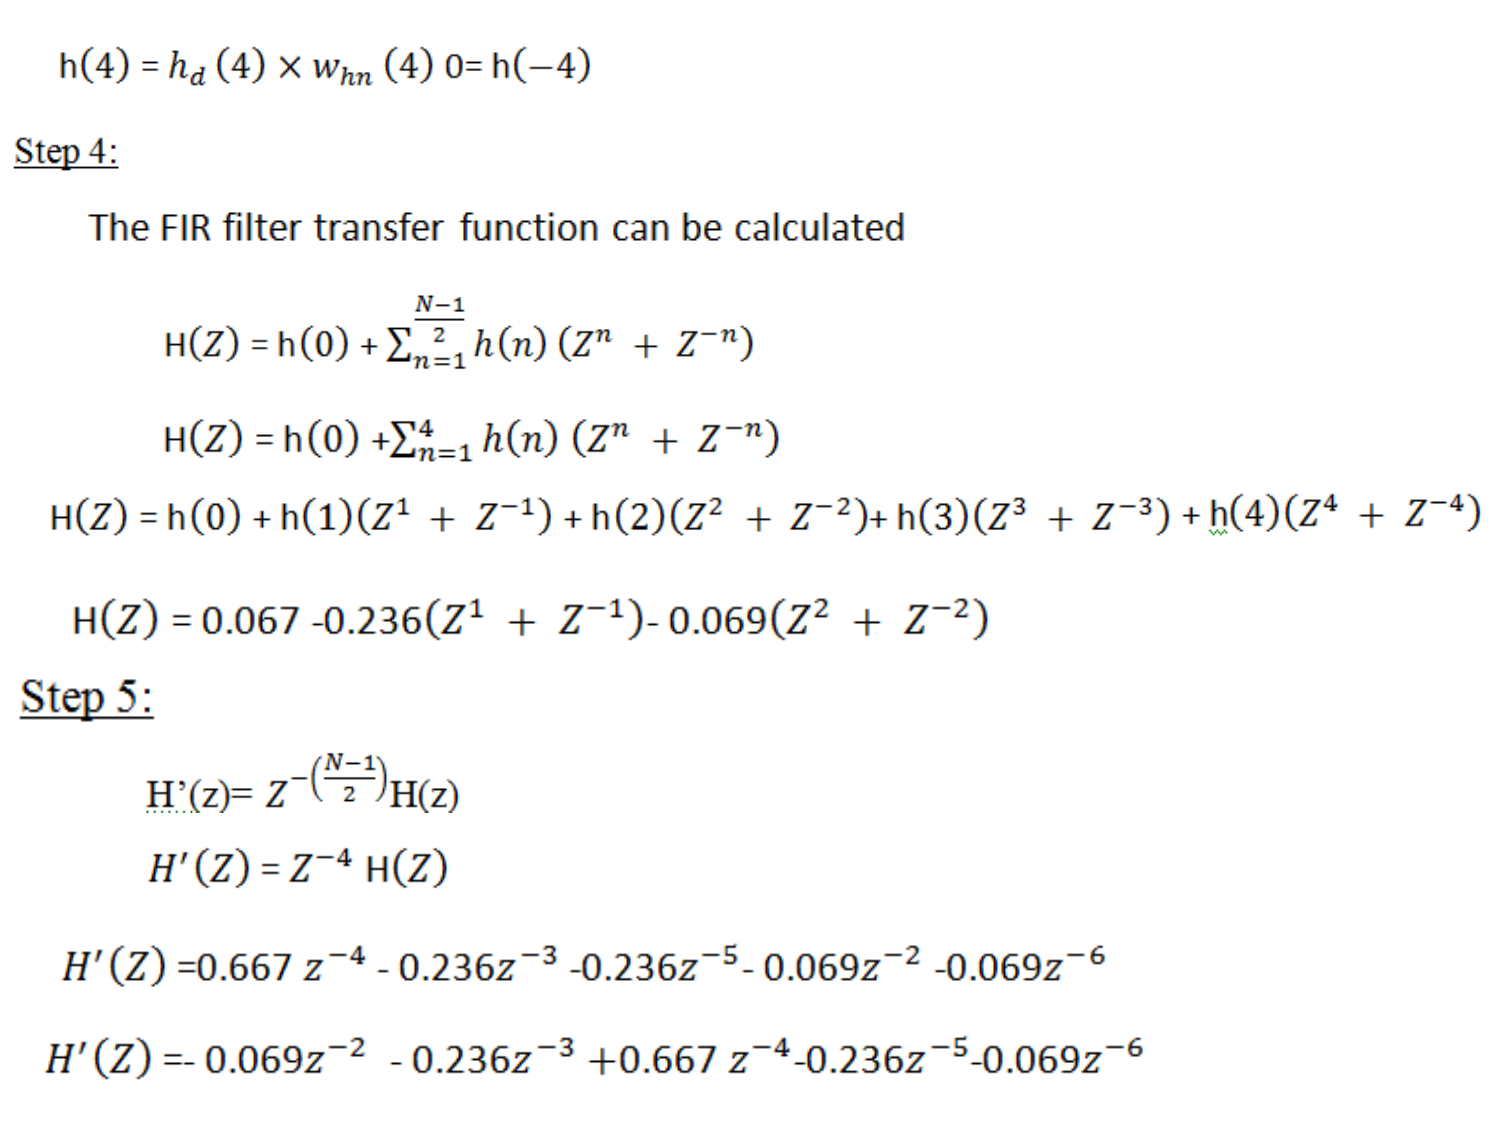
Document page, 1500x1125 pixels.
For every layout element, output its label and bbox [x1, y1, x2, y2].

picture [49, 24, 606, 101]
picture [37, 1024, 1149, 1101]
picture [124, 837, 472, 898]
picture [49, 924, 1116, 993]
picture [74, 187, 926, 263]
picture [0, 587, 1008, 813]
picture [0, 124, 135, 186]
picture [149, 287, 758, 378]
picture [37, 399, 1493, 545]
